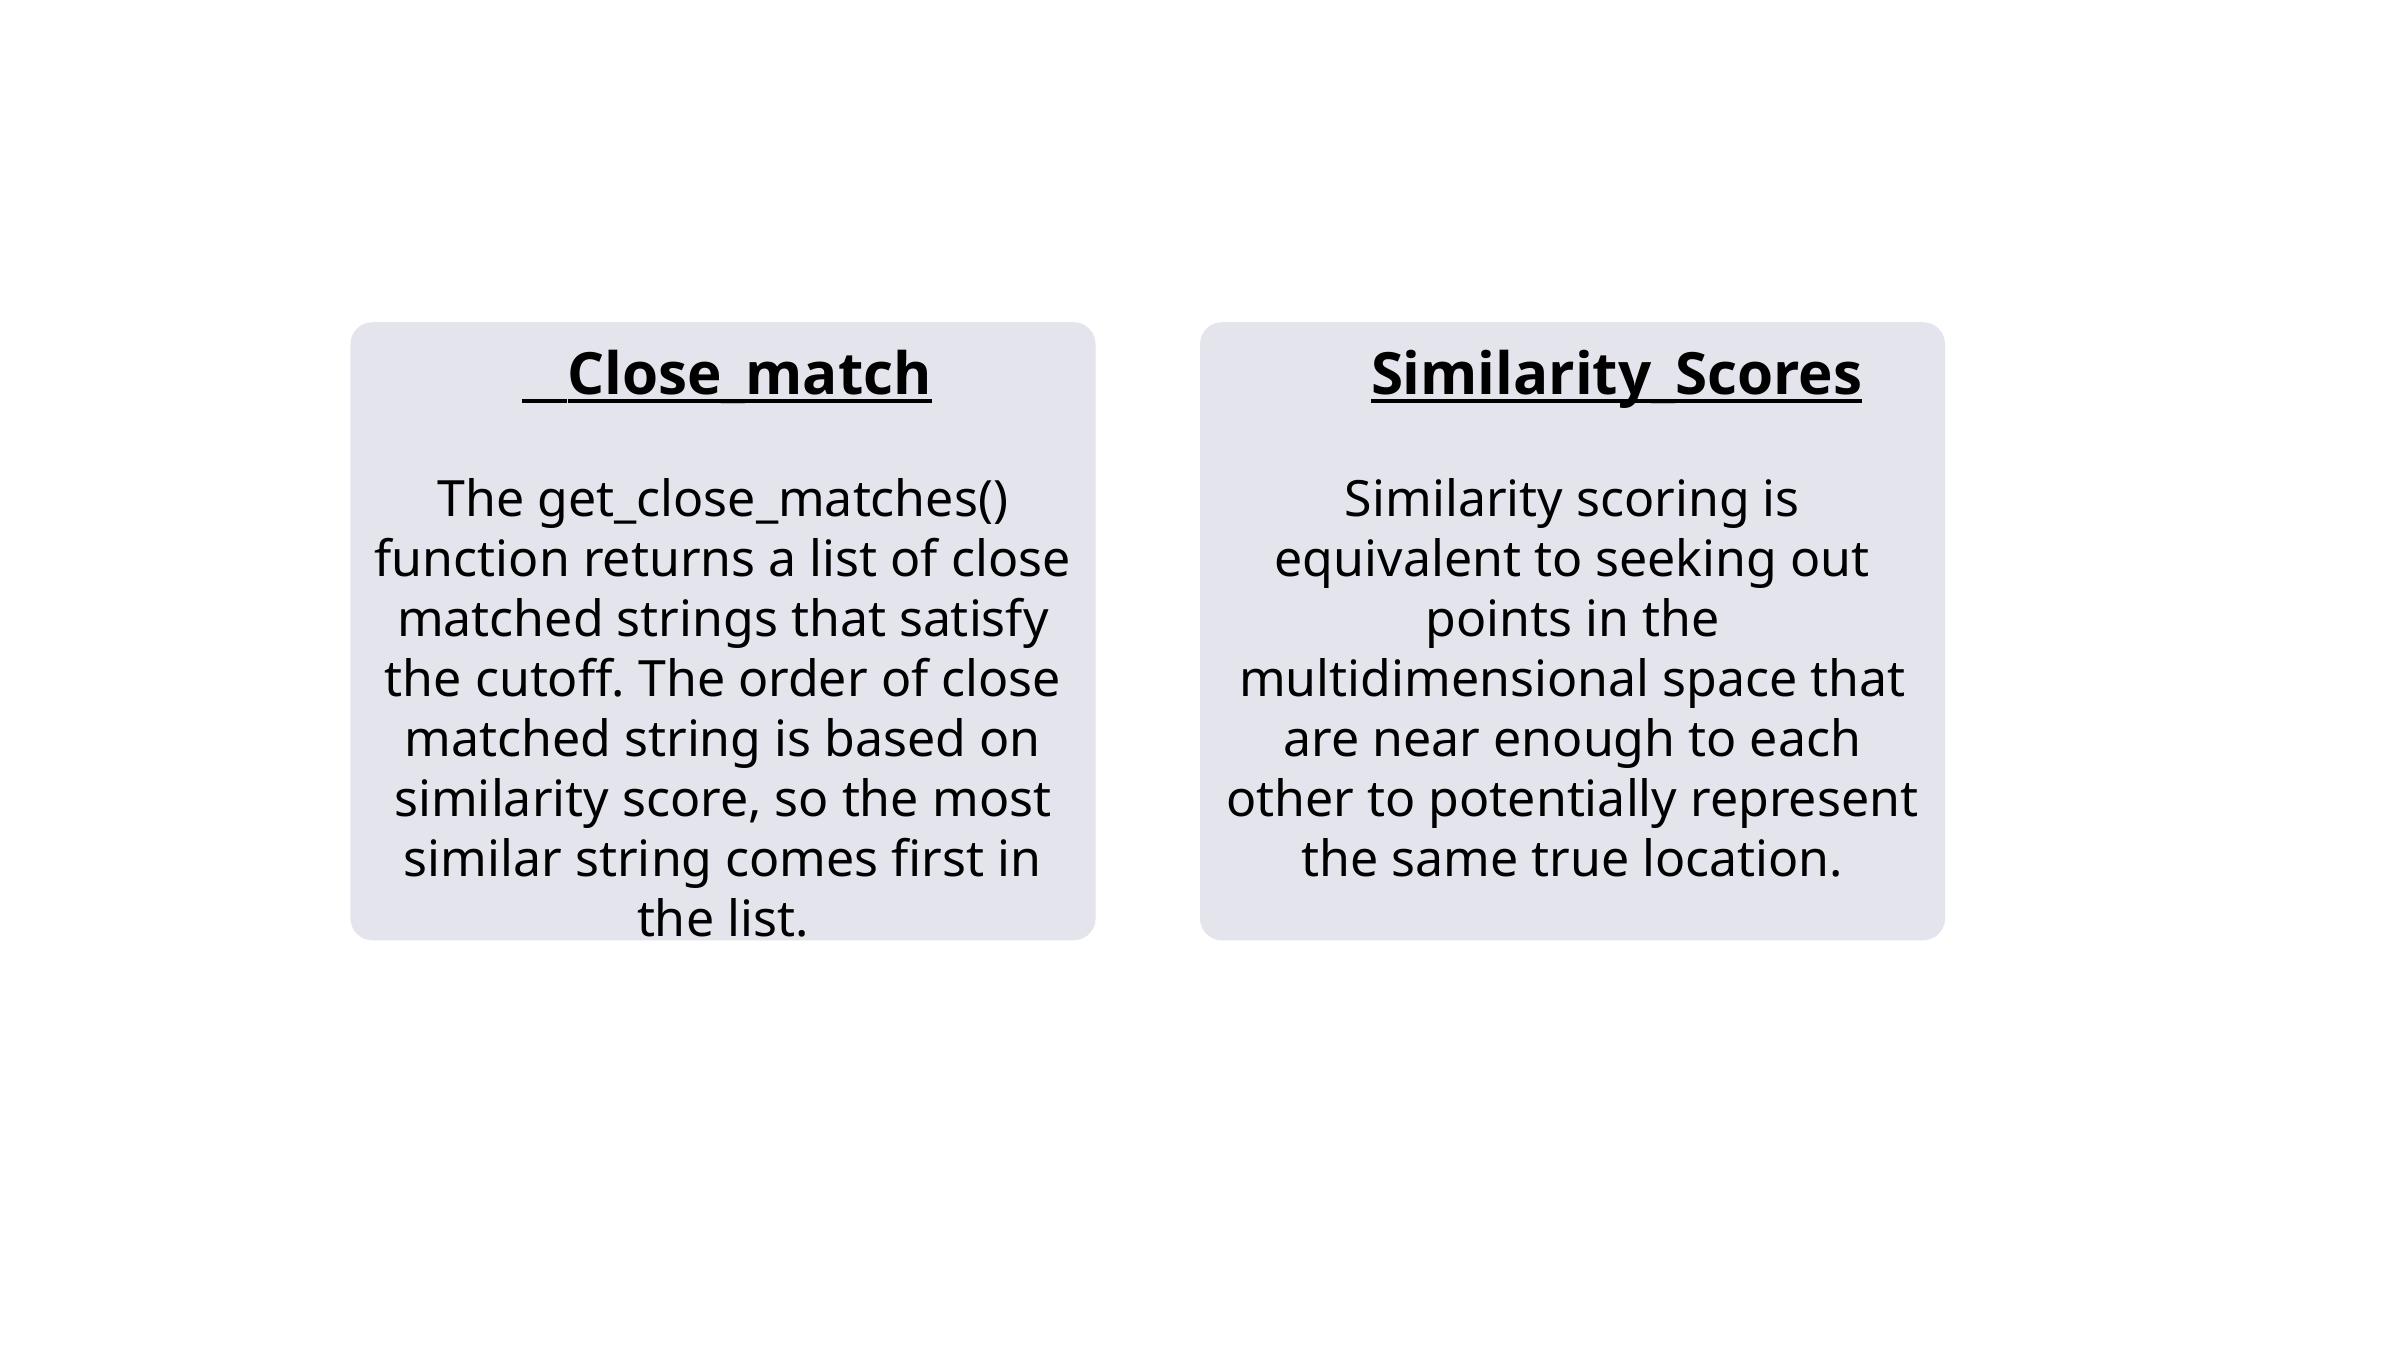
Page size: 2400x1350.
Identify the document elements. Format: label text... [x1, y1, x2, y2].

text_box Close_match The get_close_matches() function returns a list of close matched strings that satisfy the cutoff. The order of close matched string is based on similarity score, so the most similar string comes first in the list. [350, 322, 1096, 941]
text_box Similarity_Scores Similarity scoring is equivalent to seeking out points in the multidimensional space that are near enough to each other to potentially represent the same true location. [1200, 322, 1946, 941]
